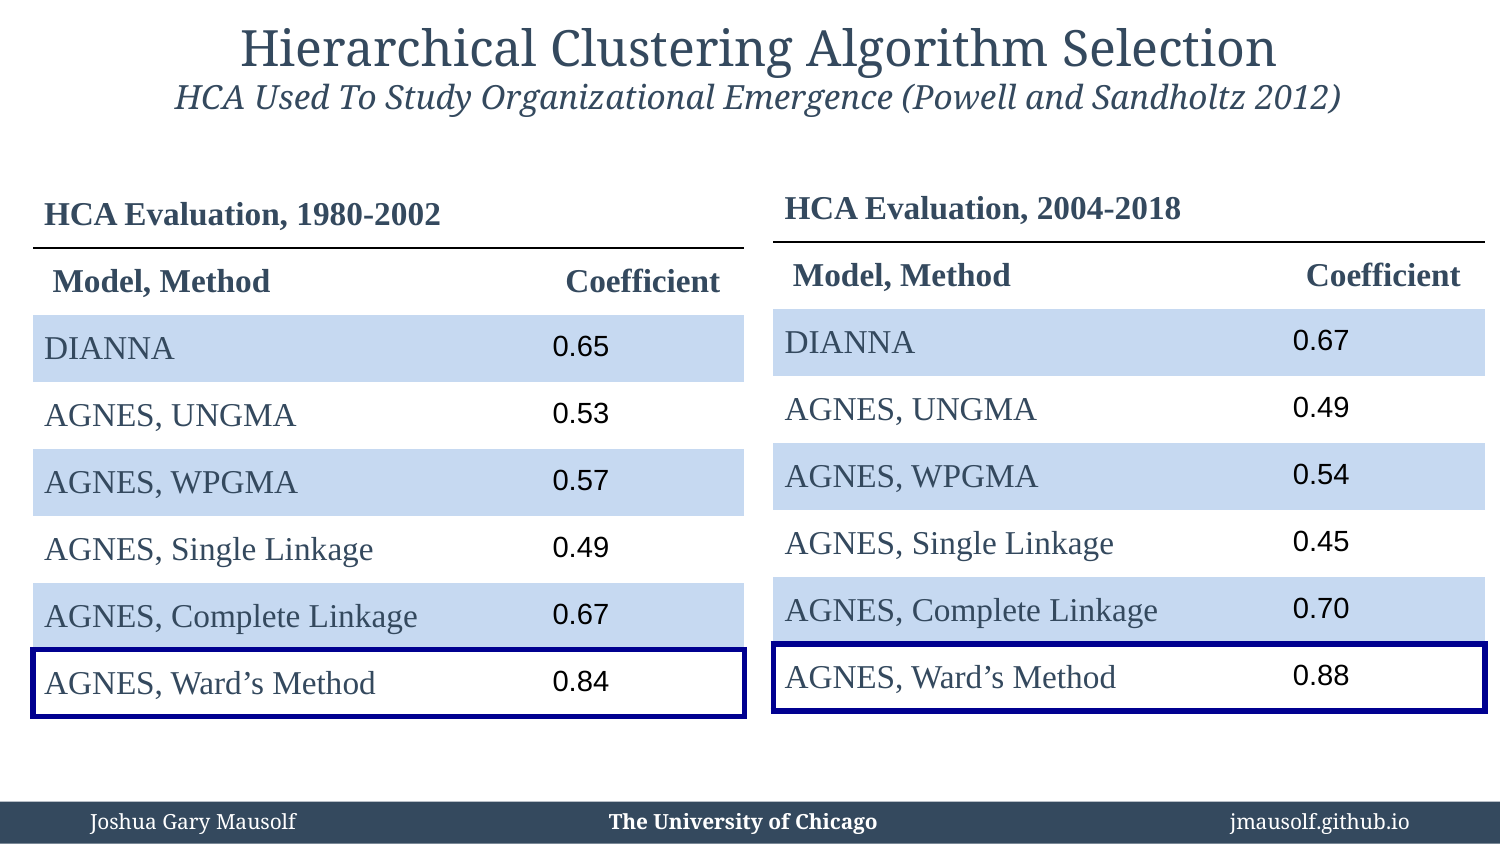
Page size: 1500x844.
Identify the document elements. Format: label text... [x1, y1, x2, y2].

table_cell AGNES, Single Linkage [773, 510, 1282, 577]
table_cell Model, Method [33, 249, 541, 315]
table_header HCA Evaluation, 1980-2002 [33, 181, 744, 247]
table_header HCA Evaluation, 2004-2018 [773, 175, 1485, 241]
table_cell AGNES, WPGMA [773, 443, 1282, 510]
table_cell 0.65 [541, 315, 744, 382]
table_cell Coefficient [541, 249, 744, 315]
table_cell 0.49 [1282, 376, 1485, 443]
table_cell DIANNA [773, 309, 1282, 376]
table_cell AGNES, Single Linkage [33, 516, 541, 583]
table_cell DIANNA [33, 315, 541, 382]
table_cell AGNES, Ward’s Method [776, 647, 1282, 708]
table_cell 0.88 [1282, 647, 1482, 708]
table_cell 0.57 [541, 449, 744, 516]
table_cell 0.49 [541, 516, 744, 583]
table_cell 0.67 [1282, 309, 1485, 376]
table_cell 0.45 [1282, 510, 1485, 577]
table_cell Model, Method [773, 243, 1282, 309]
table_cell 0.53 [541, 382, 744, 449]
table_cell AGNES, Complete Linkage [33, 583, 541, 647]
table_cell 0.54 [1282, 443, 1485, 510]
title Hierarchical Clustering Algorithm Selection HCA Used To Study Organizational Emergence (Powell and Sandholtz 2012) [33, 17, 1485, 131]
table_cell AGNES, WPGMA [33, 449, 541, 516]
table_cell AGNES, Ward’s Method [36, 652, 541, 714]
table_cell 0.70 [1282, 577, 1485, 641]
table_cell AGNES, UNGMA [773, 376, 1282, 443]
table_cell AGNES, UNGMA [33, 382, 541, 449]
table_cell 0.84 [541, 652, 742, 714]
table_cell Coefficient [1282, 243, 1485, 309]
table_cell 0.67 [541, 583, 744, 647]
table_cell AGNES, Complete Linkage [773, 577, 1282, 641]
